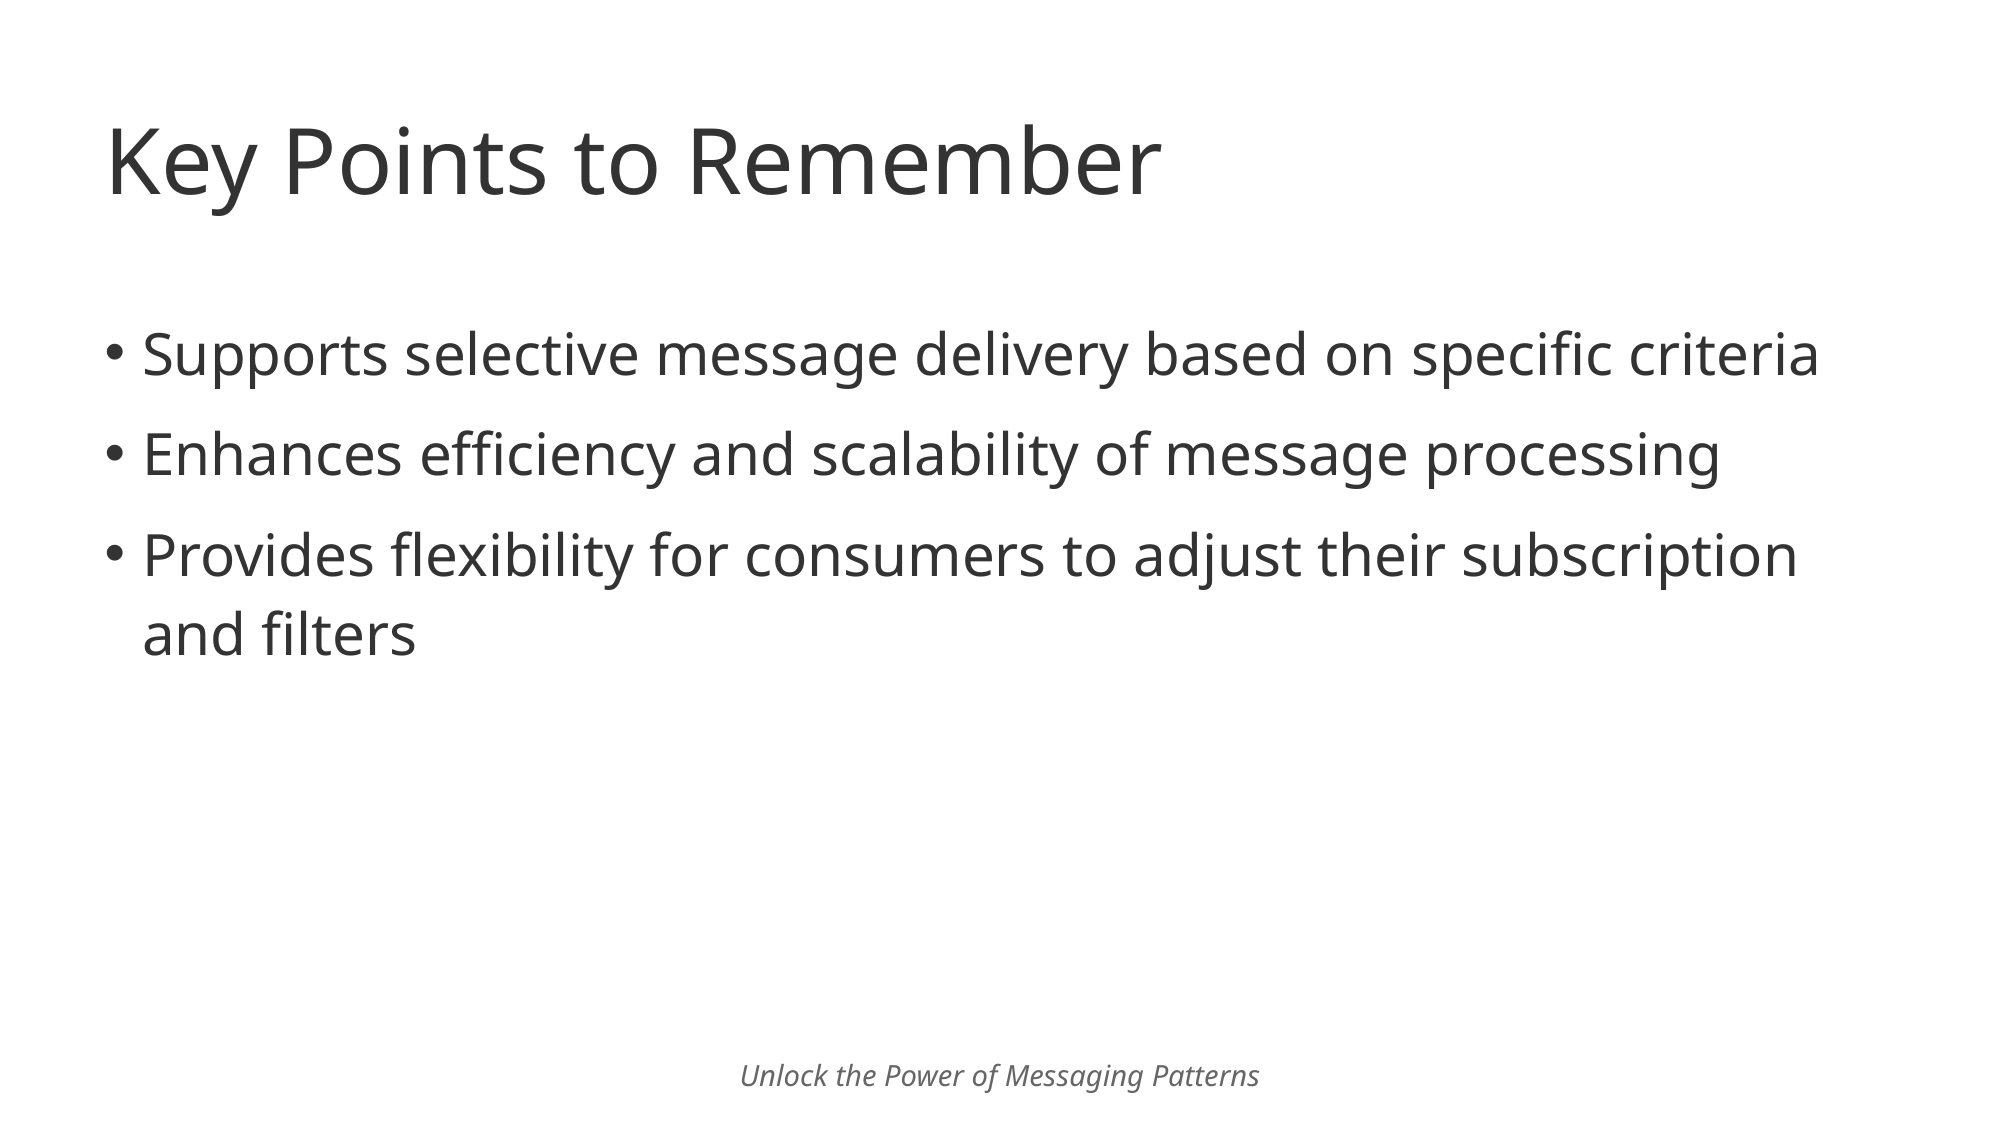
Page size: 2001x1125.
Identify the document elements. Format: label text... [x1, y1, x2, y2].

title Key Points to Remember [89, 75, 1911, 255]
list Supports selective message delivery based on specific criteria Enhances efficiency and scalability of message processing Provides flexibility for consumers to adjust their subscription and filters [89, 299, 1911, 1020]
